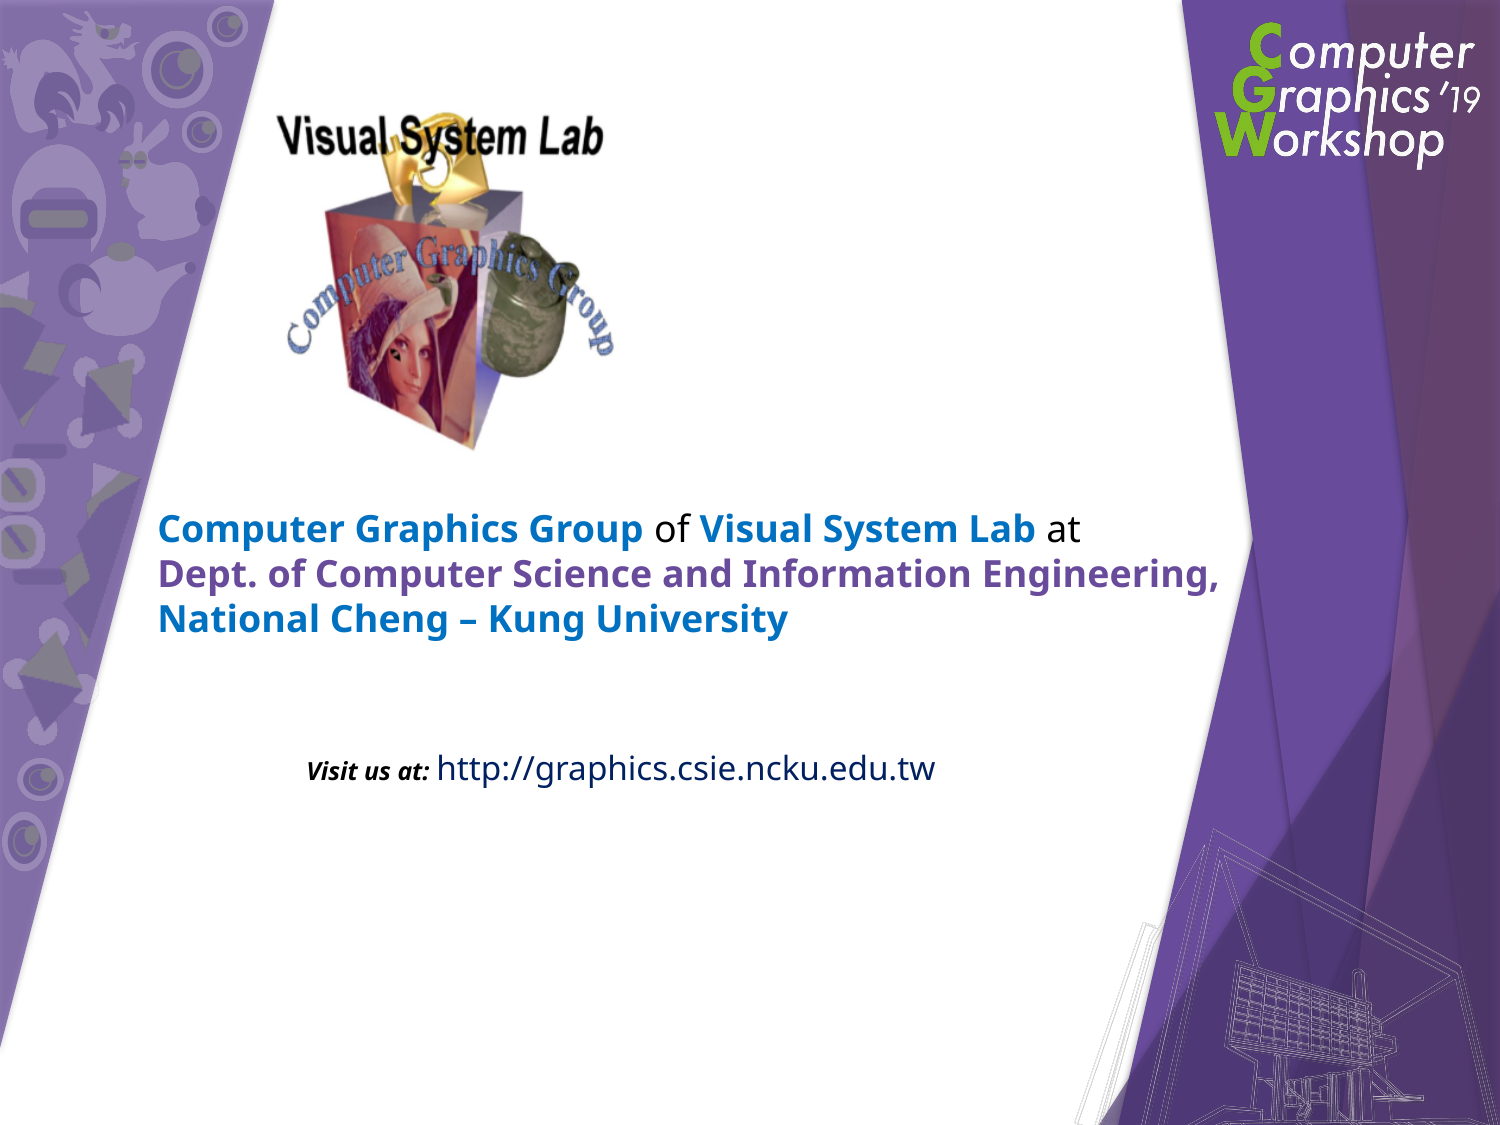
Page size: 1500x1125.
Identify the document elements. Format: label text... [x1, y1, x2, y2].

text_box Computer Graphics Group of Visual System Lab at Dept. of Computer Science and Information Engineering, National Cheng – Kung University [142, 497, 1413, 648]
picture [1074, 828, 1500, 1125]
text_box Visit us at: http://graphics.csie.ncku.edu.tw [291, 740, 952, 795]
picture [255, 97, 623, 454]
picture [1214, 22, 1480, 170]
